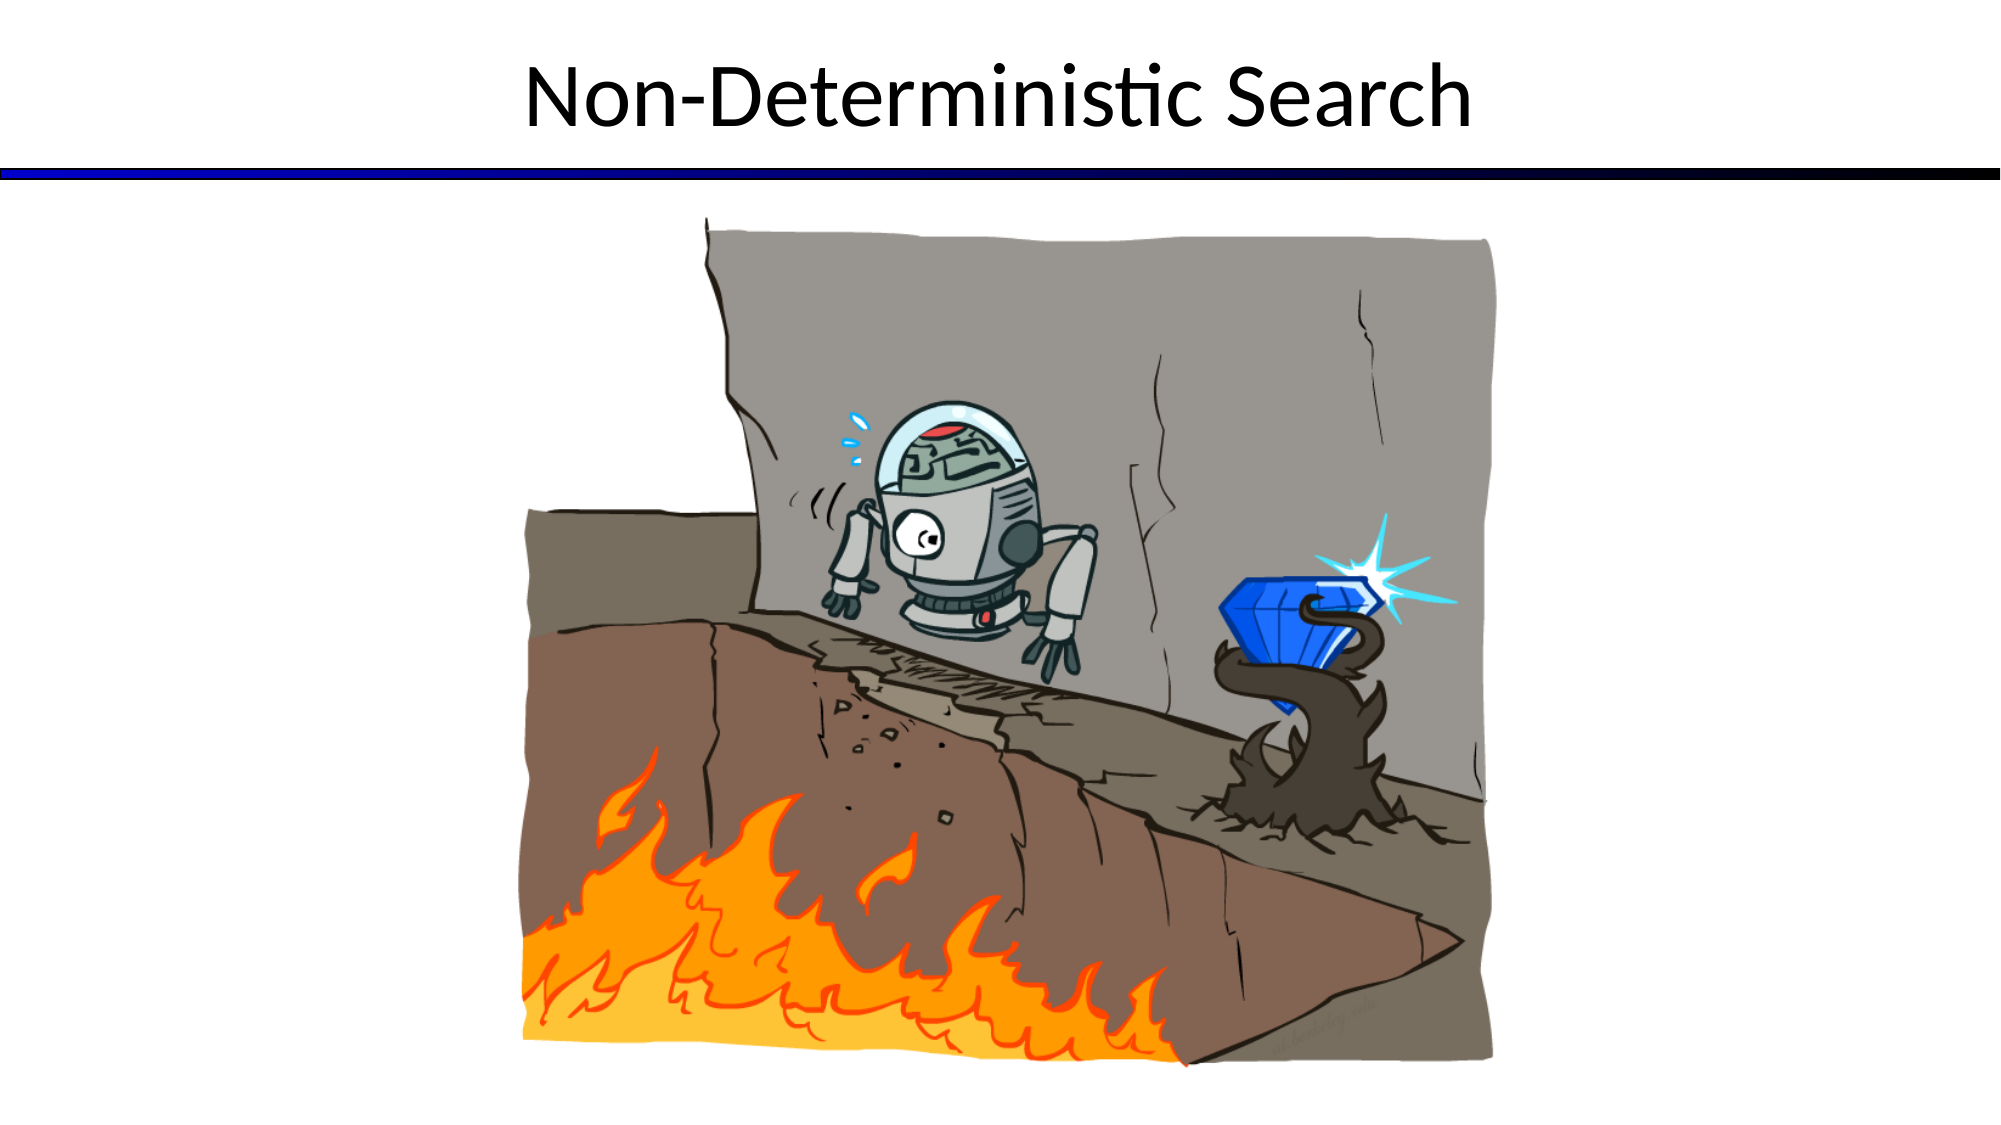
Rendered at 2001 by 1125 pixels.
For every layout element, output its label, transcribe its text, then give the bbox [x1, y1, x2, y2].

picture [499, 199, 1510, 1075]
text_box Non-Deterministic Search [0, 0, 2000, 184]
